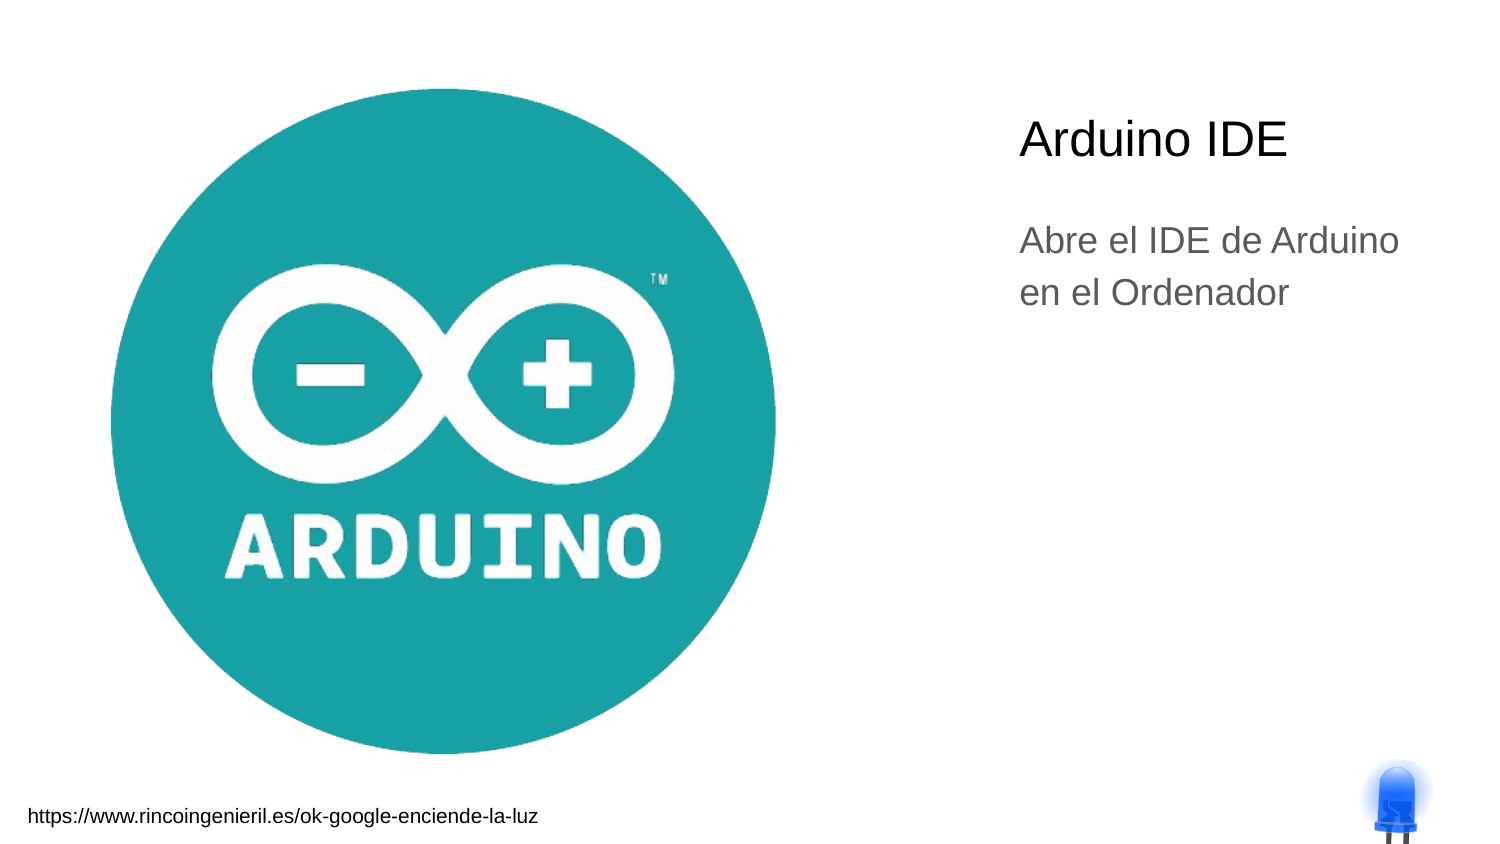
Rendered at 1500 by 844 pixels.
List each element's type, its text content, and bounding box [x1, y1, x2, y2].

list Abre el IDE de Arduino en el Ordenador [1004, 194, 1465, 716]
title Arduino IDE [1004, 57, 1465, 182]
picture [1354, 759, 1440, 844]
picture [0, 0, 888, 844]
